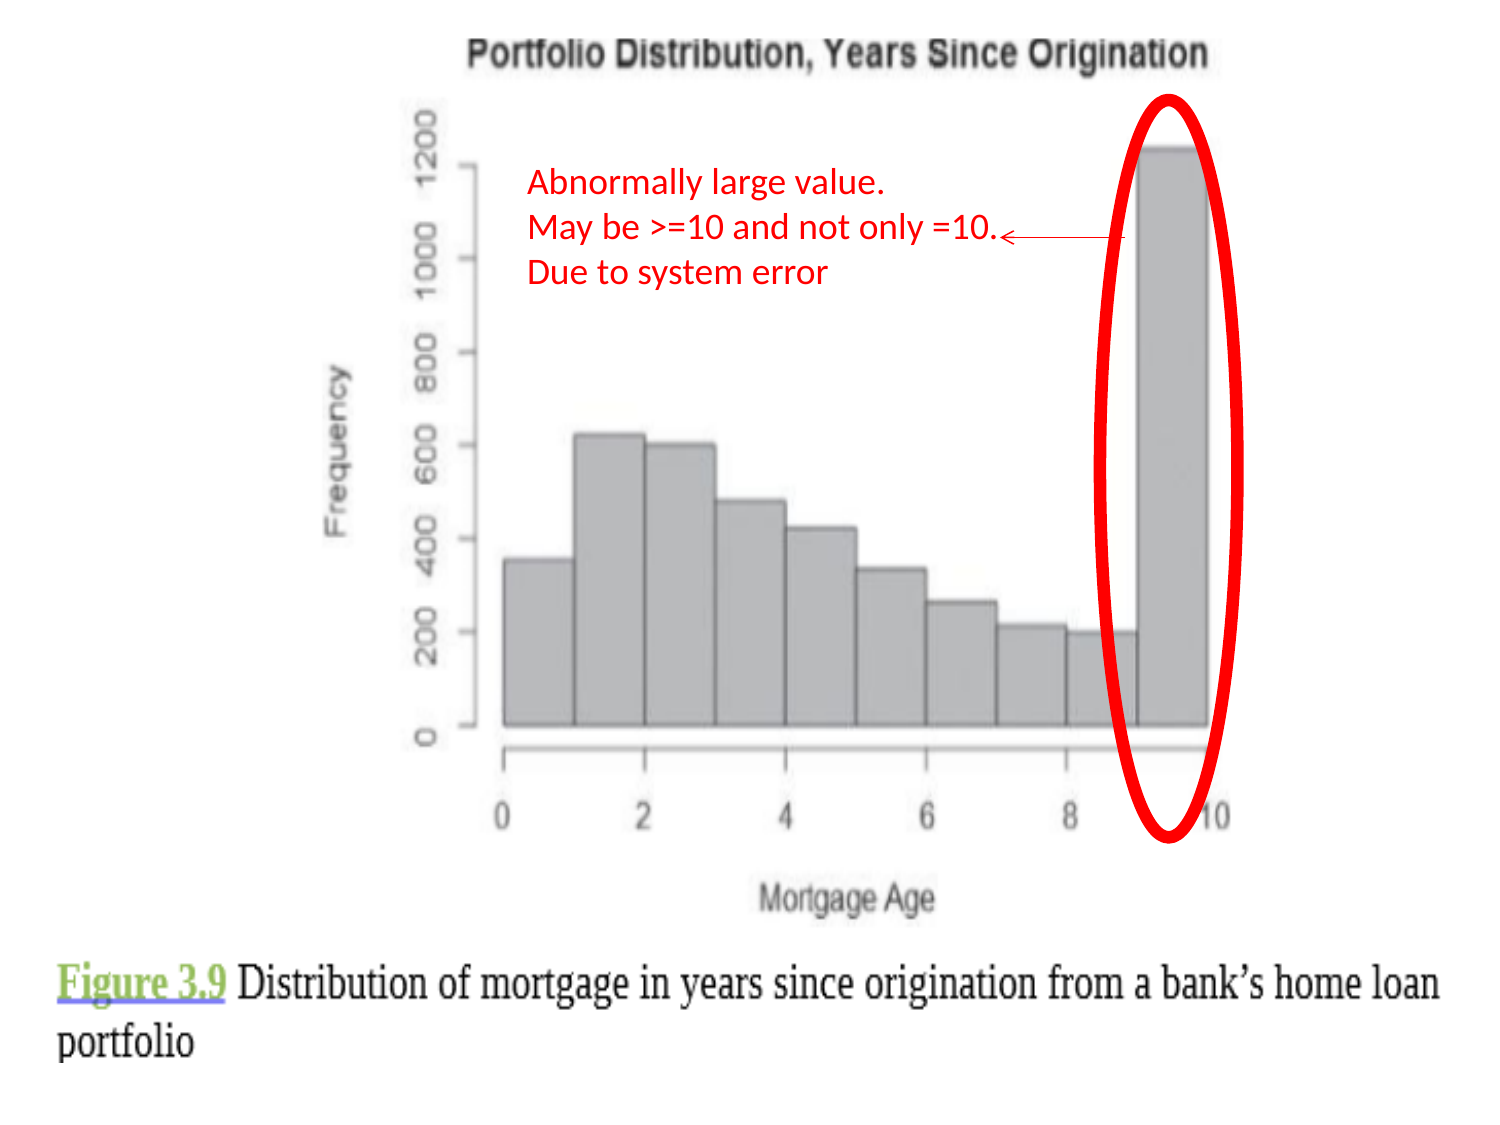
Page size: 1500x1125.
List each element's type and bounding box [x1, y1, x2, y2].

list [37, 37, 1463, 1063]
